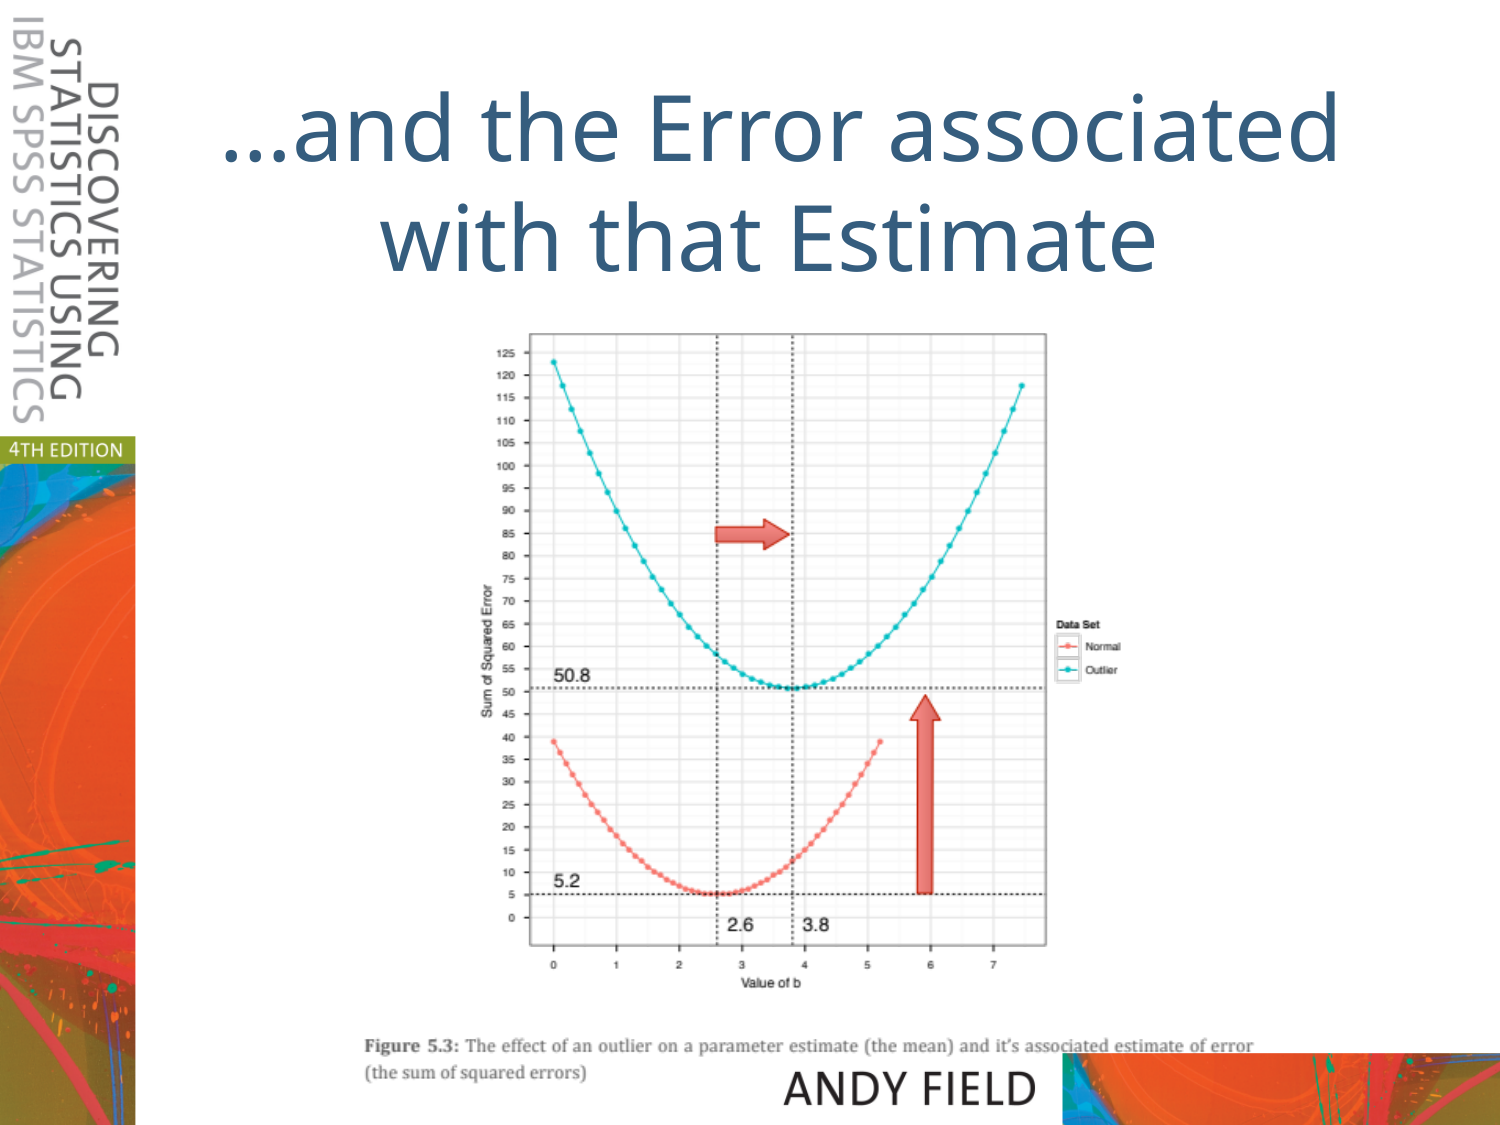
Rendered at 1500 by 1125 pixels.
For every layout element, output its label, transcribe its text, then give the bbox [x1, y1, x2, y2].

title …and the Error associated with that Estimate [187, 45, 1376, 315]
picture [359, 325, 1257, 1094]
